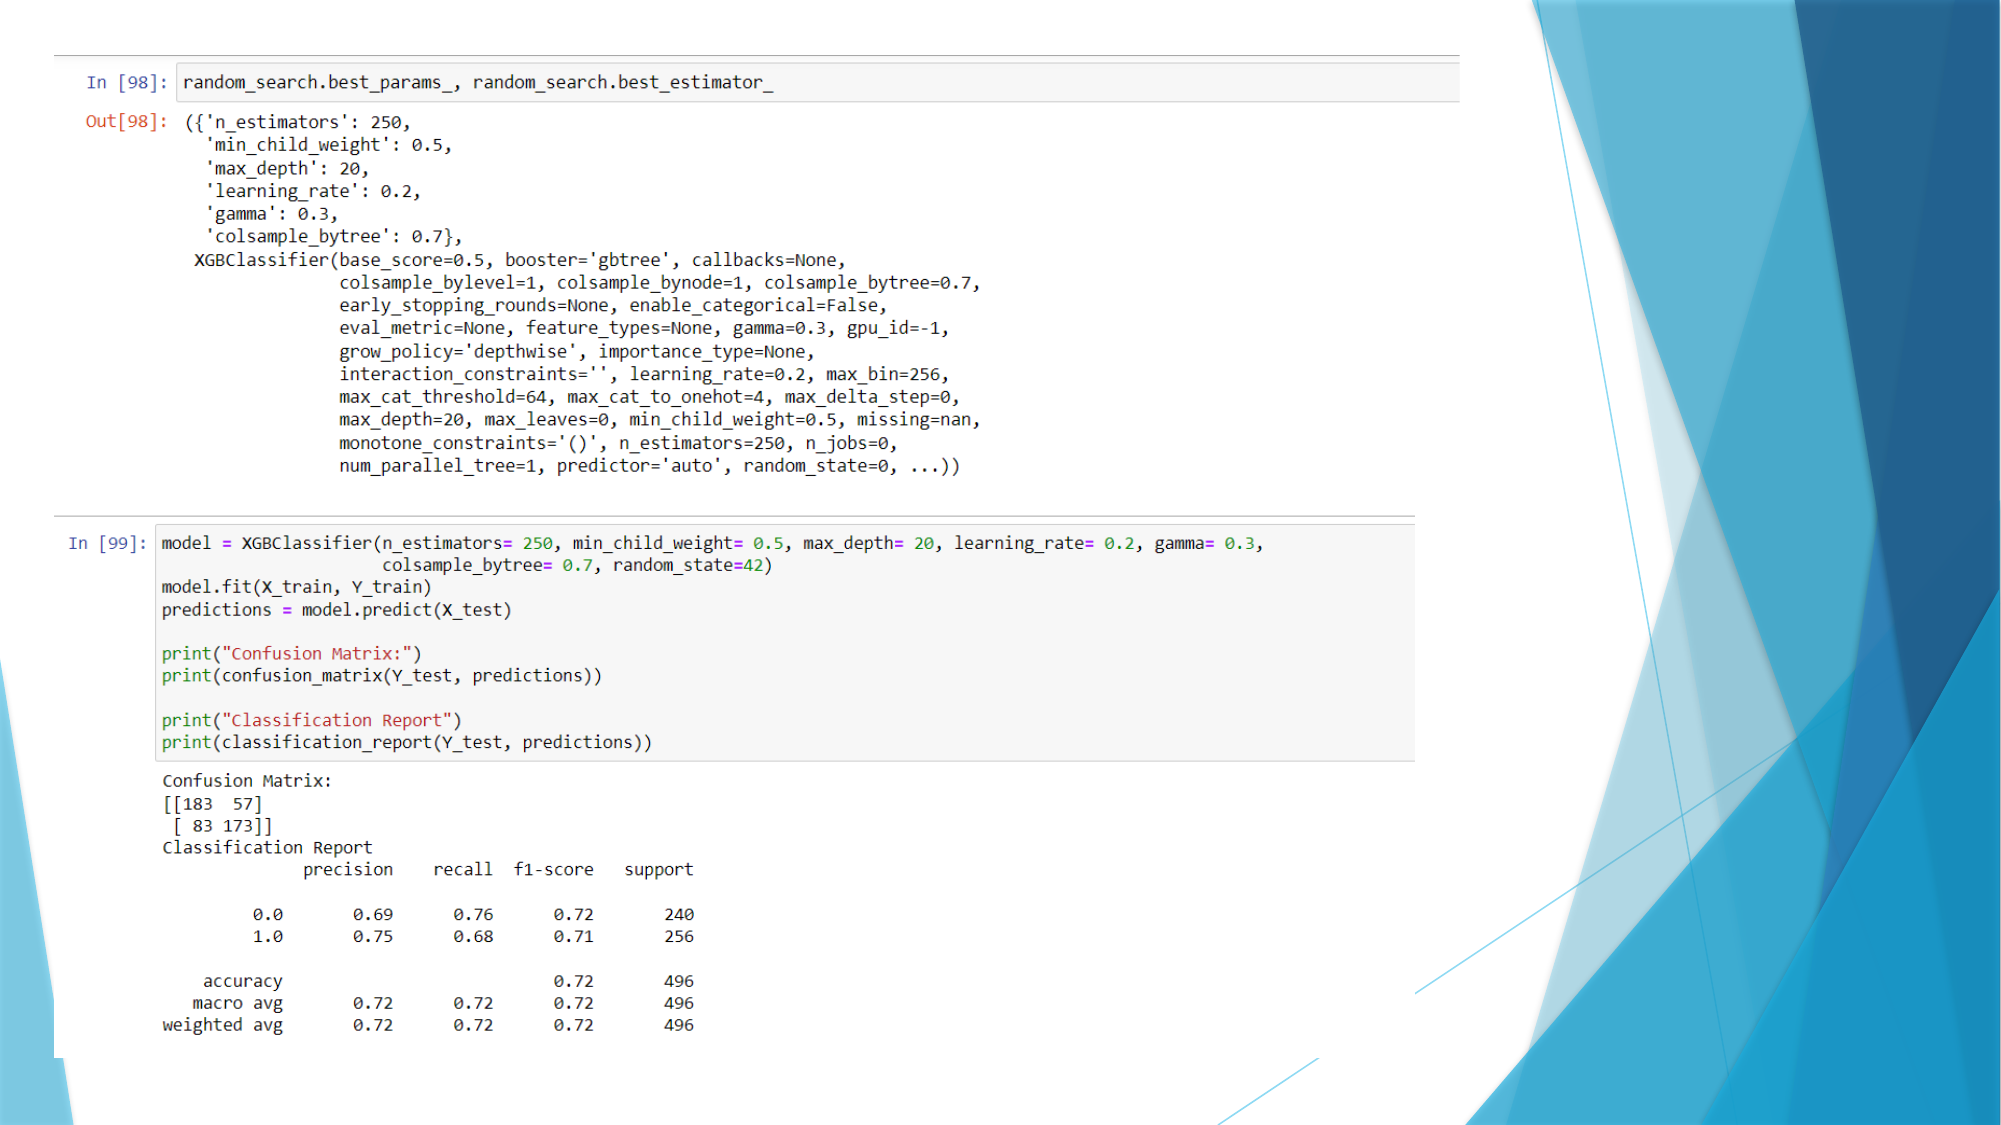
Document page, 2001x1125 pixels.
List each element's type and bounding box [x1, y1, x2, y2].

picture [53, 509, 1416, 1059]
picture [53, 55, 1461, 493]
